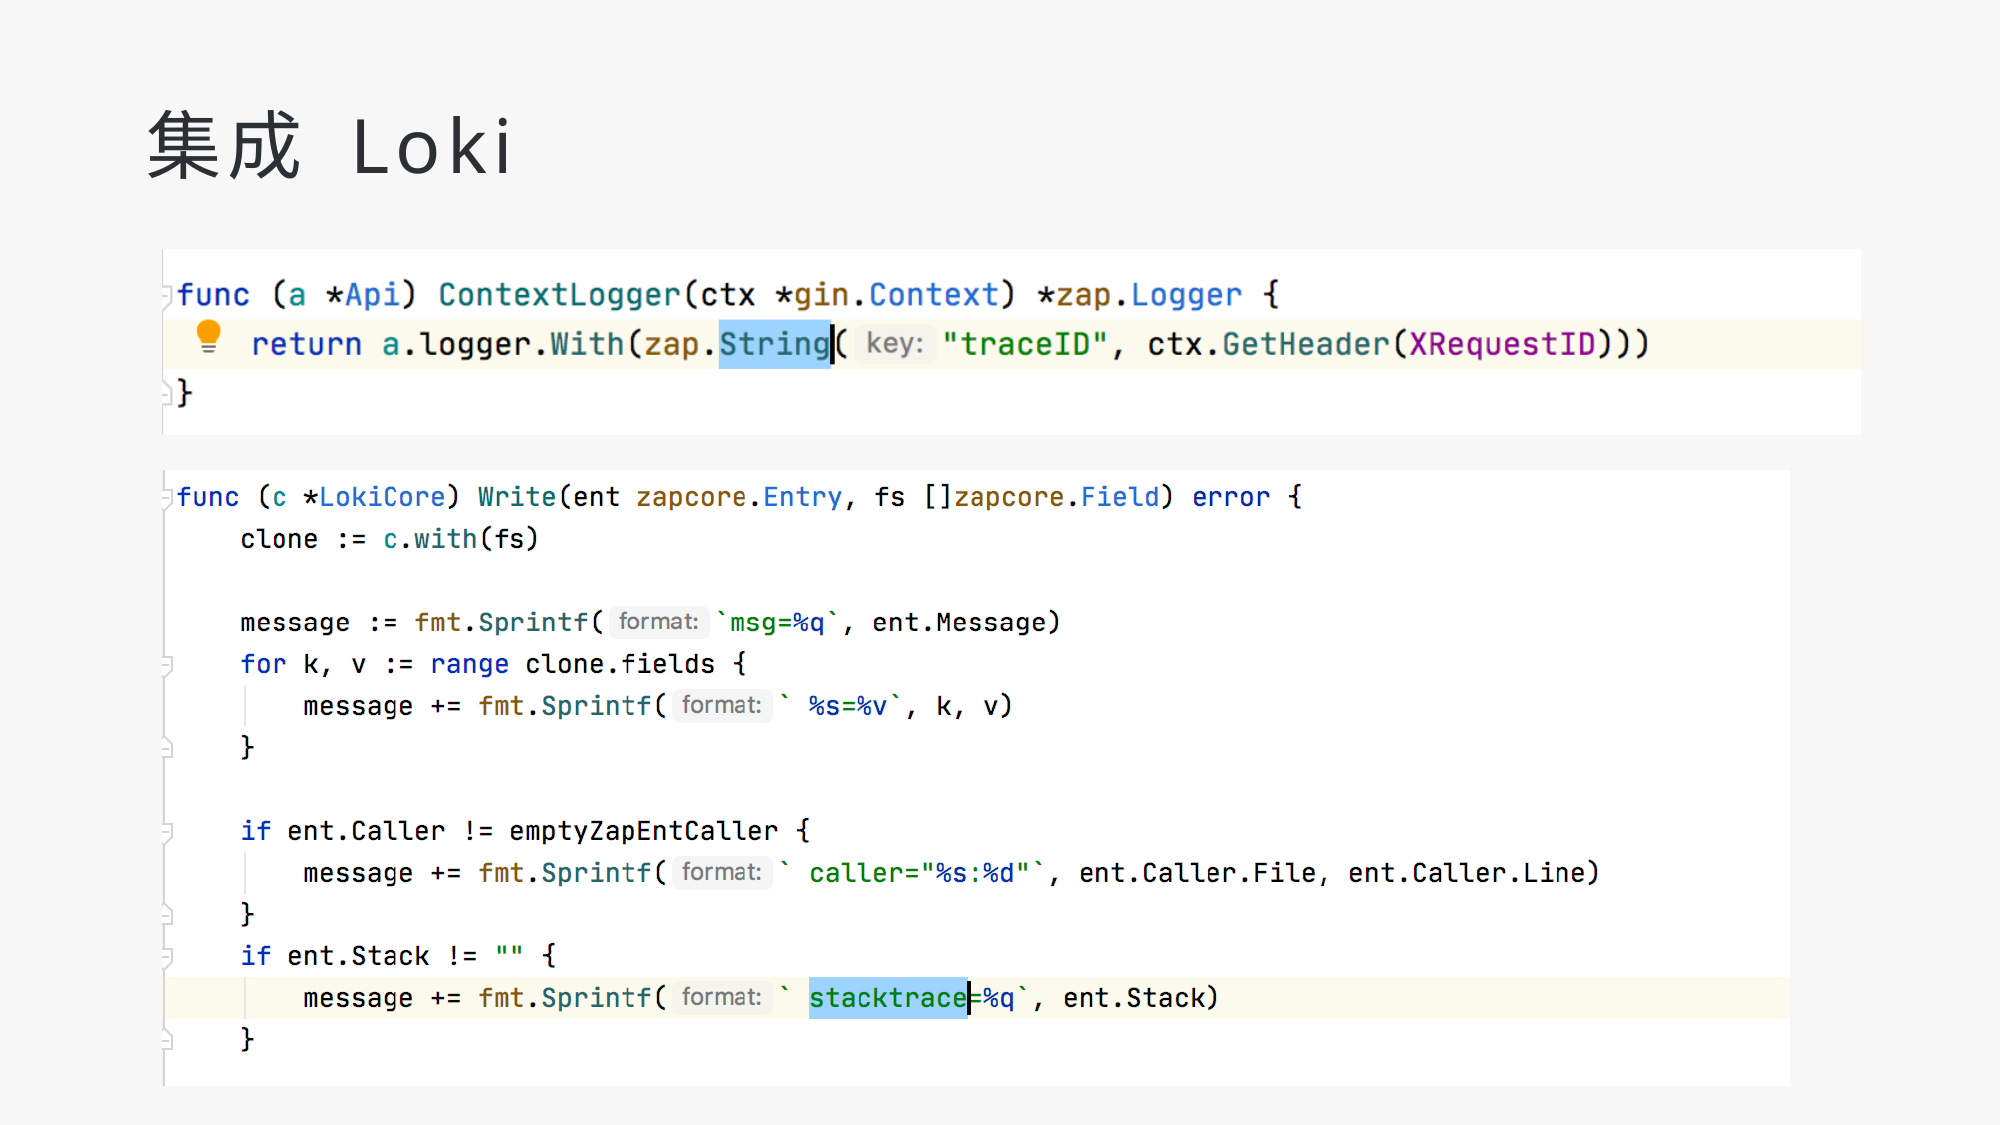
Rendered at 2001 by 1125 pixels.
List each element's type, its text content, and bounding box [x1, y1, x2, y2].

picture [162, 249, 1861, 435]
title 集成 Loki [131, 62, 1451, 196]
picture [162, 470, 1790, 1086]
